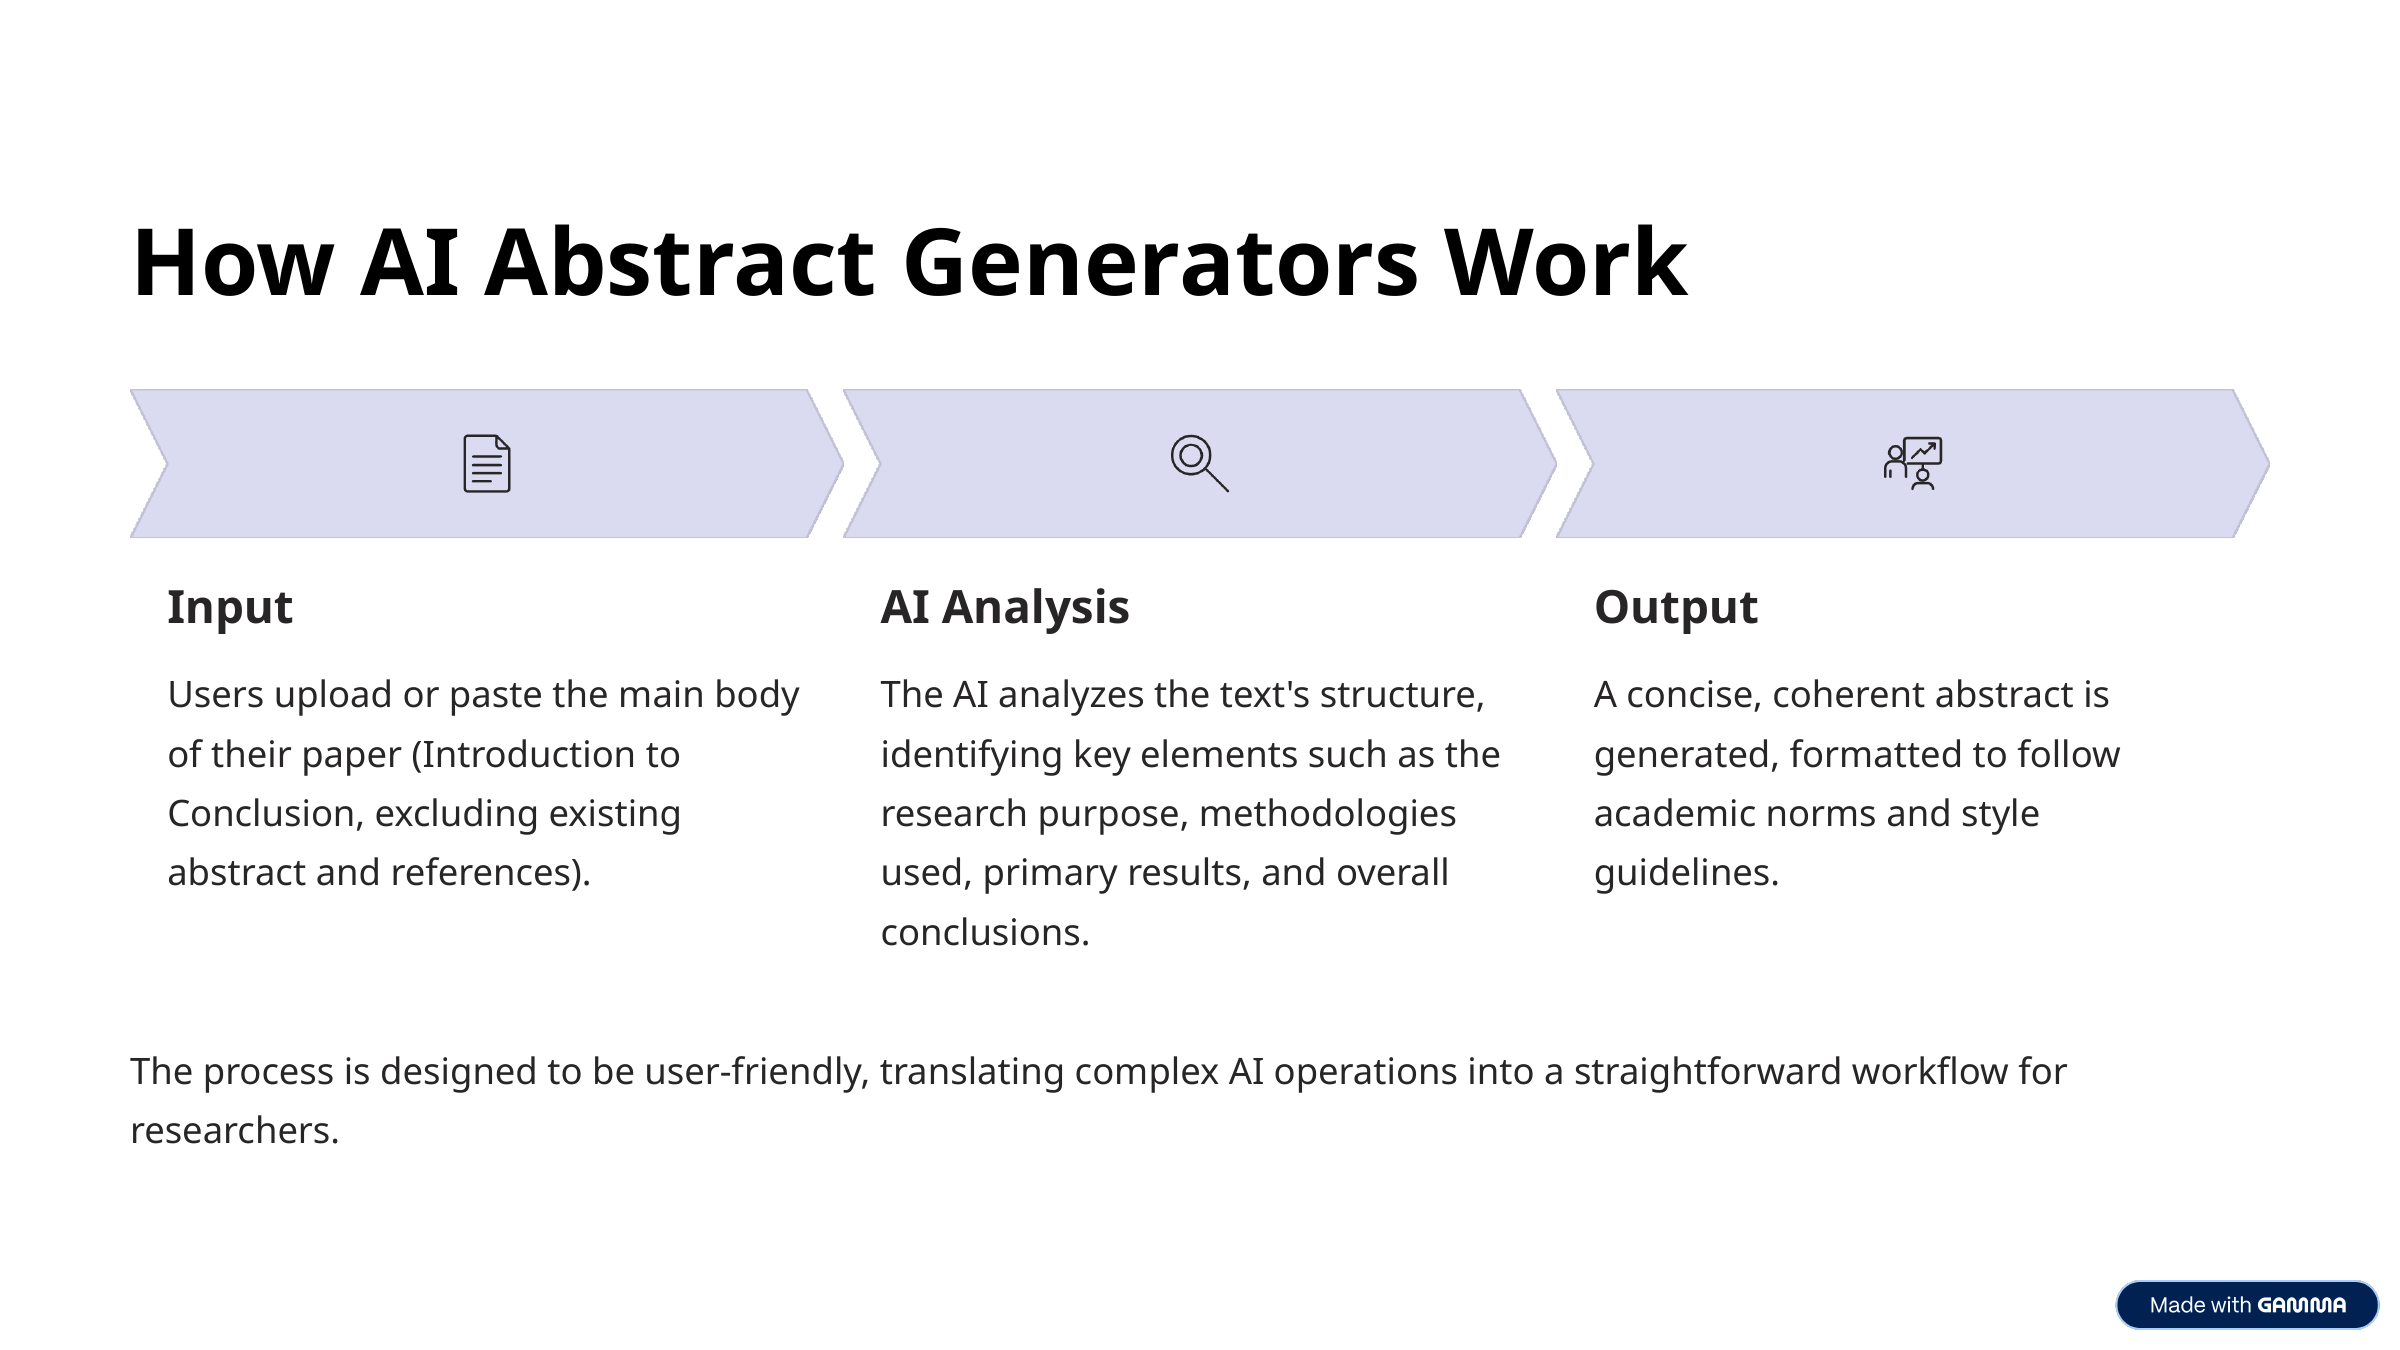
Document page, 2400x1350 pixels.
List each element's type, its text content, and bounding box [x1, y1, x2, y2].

text_box A concise, coherent abstract is generated, formatted to follow academic norms and style guidelines. [1593, 655, 2233, 894]
text_box How AI Abstract Generators Work [130, 198, 1664, 315]
picture [130, 389, 2270, 538]
picture [2106, 1271, 2389, 1339]
text_box AI Analysis [880, 575, 1346, 634]
text_box The process is designed to be user-friendly, translating complex AI operations into a straightforward workflow for researchers. [130, 1032, 2270, 1152]
text_box Input [167, 575, 633, 634]
text_box Output [1593, 575, 2059, 634]
text_box Users upload or paste the main body of their paper (Introduction to Conclusion, excluding existing abstract and references). [167, 655, 807, 894]
text_box The AI analyzes the text's structure, identifying key elements such as the research purpose, methodologies used, primary results, and overall conclusions. [880, 655, 1520, 954]
